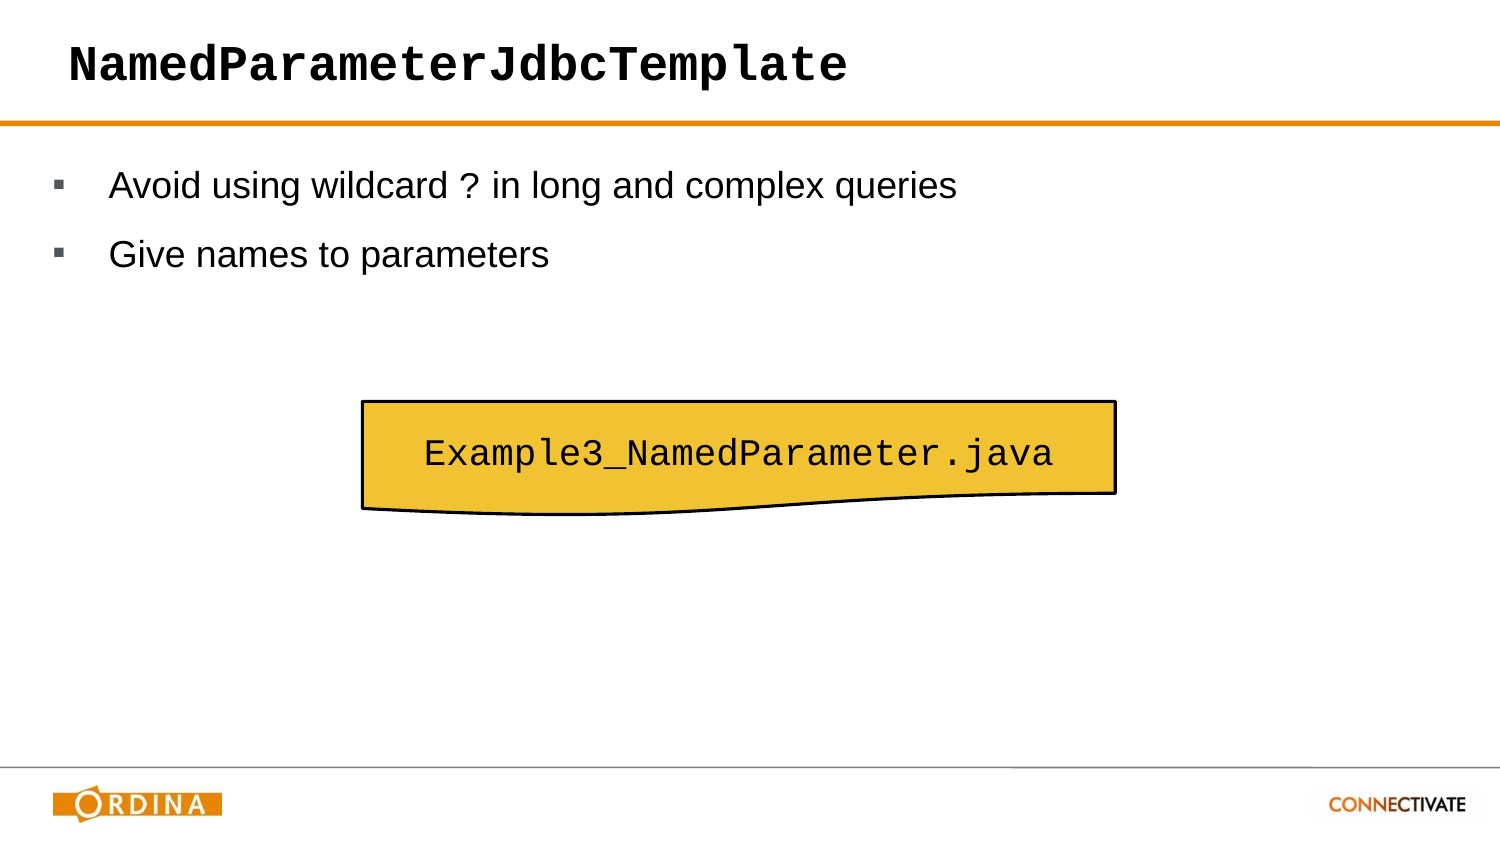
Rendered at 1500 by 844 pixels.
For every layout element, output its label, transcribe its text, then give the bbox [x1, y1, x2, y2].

picture [53, 785, 222, 823]
title NamedParameterJdbcTemplate [53, 0, 1459, 121]
picture [1310, 790, 1486, 819]
text_box Example3_NamedParameter.java [362, 401, 1116, 515]
list Avoid using wildcard ? in long and complex queries Give names to parameters [18, 139, 1460, 750]
